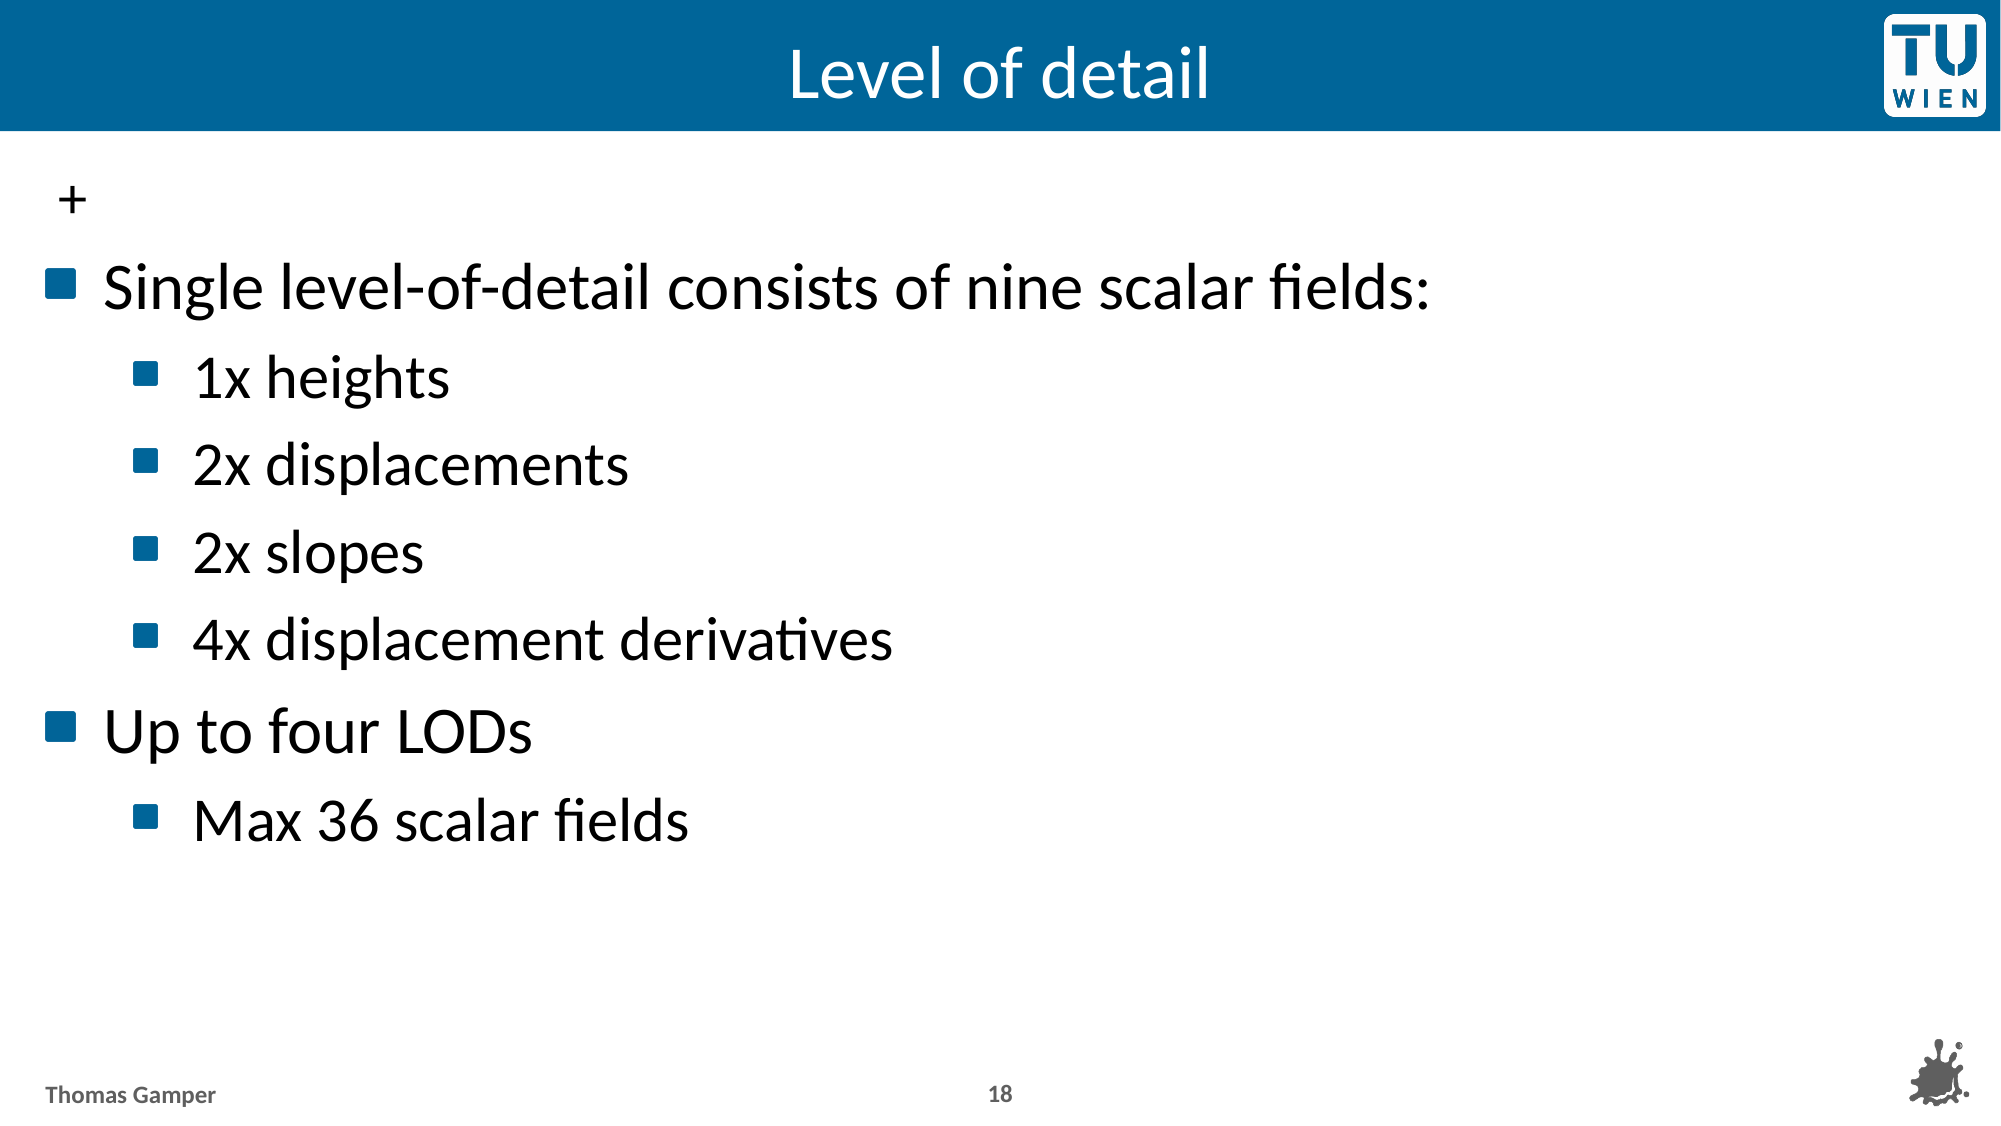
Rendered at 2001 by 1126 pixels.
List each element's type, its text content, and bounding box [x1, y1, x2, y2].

slide_number 18 [881, 1067, 1119, 1119]
picture [1885, 15, 1985, 116]
title Level of detail [137, 6, 1863, 132]
footer Thomas Gamper [25, 1068, 837, 1119]
